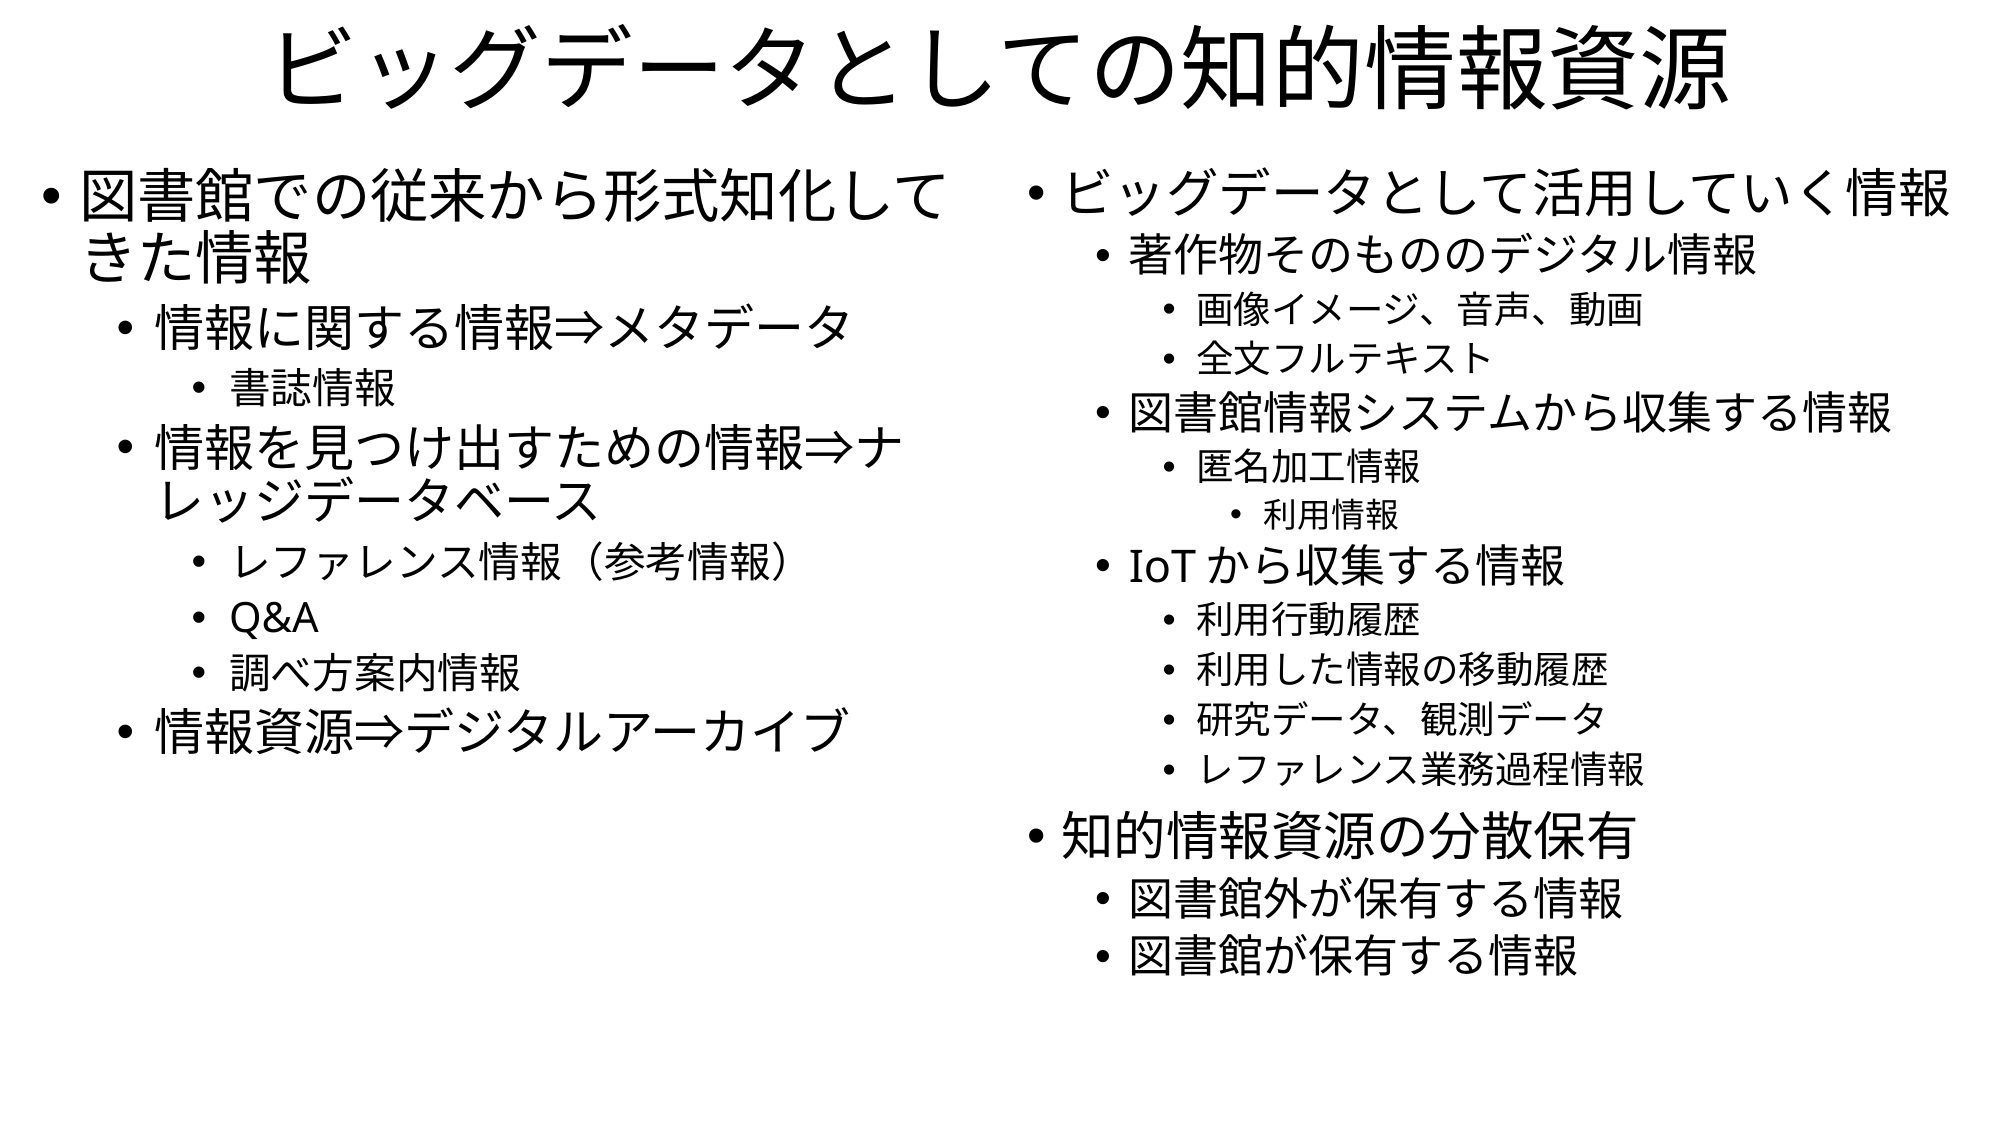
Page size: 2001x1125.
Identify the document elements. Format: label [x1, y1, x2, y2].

list [1012, 159, 1972, 1014]
title [26, 14, 1972, 130]
list [26, 159, 988, 1014]
